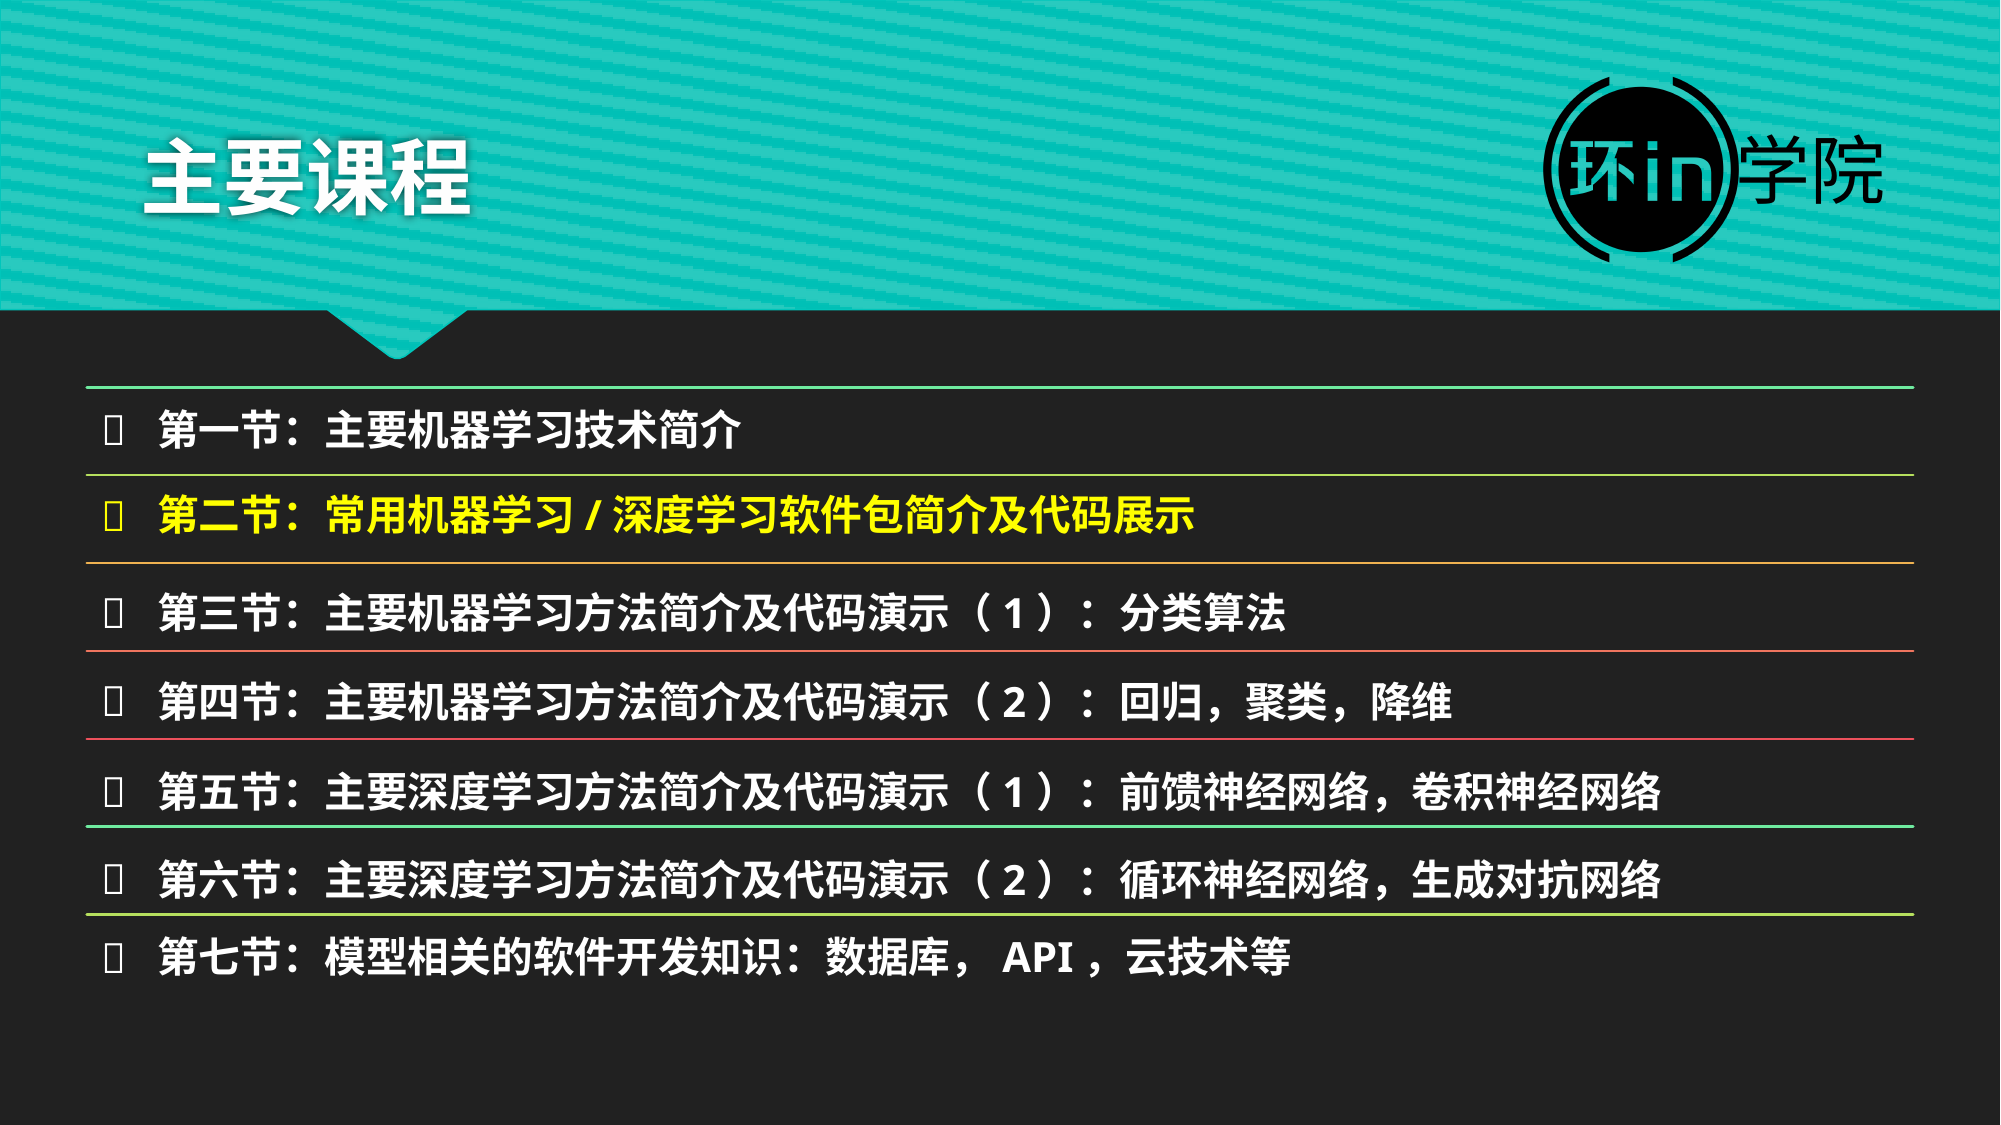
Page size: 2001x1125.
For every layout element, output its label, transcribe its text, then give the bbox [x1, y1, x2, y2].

title 主要课程 [132, 73, 1868, 233]
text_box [86, 386, 1914, 998]
picture [1, 0, 1999, 357]
